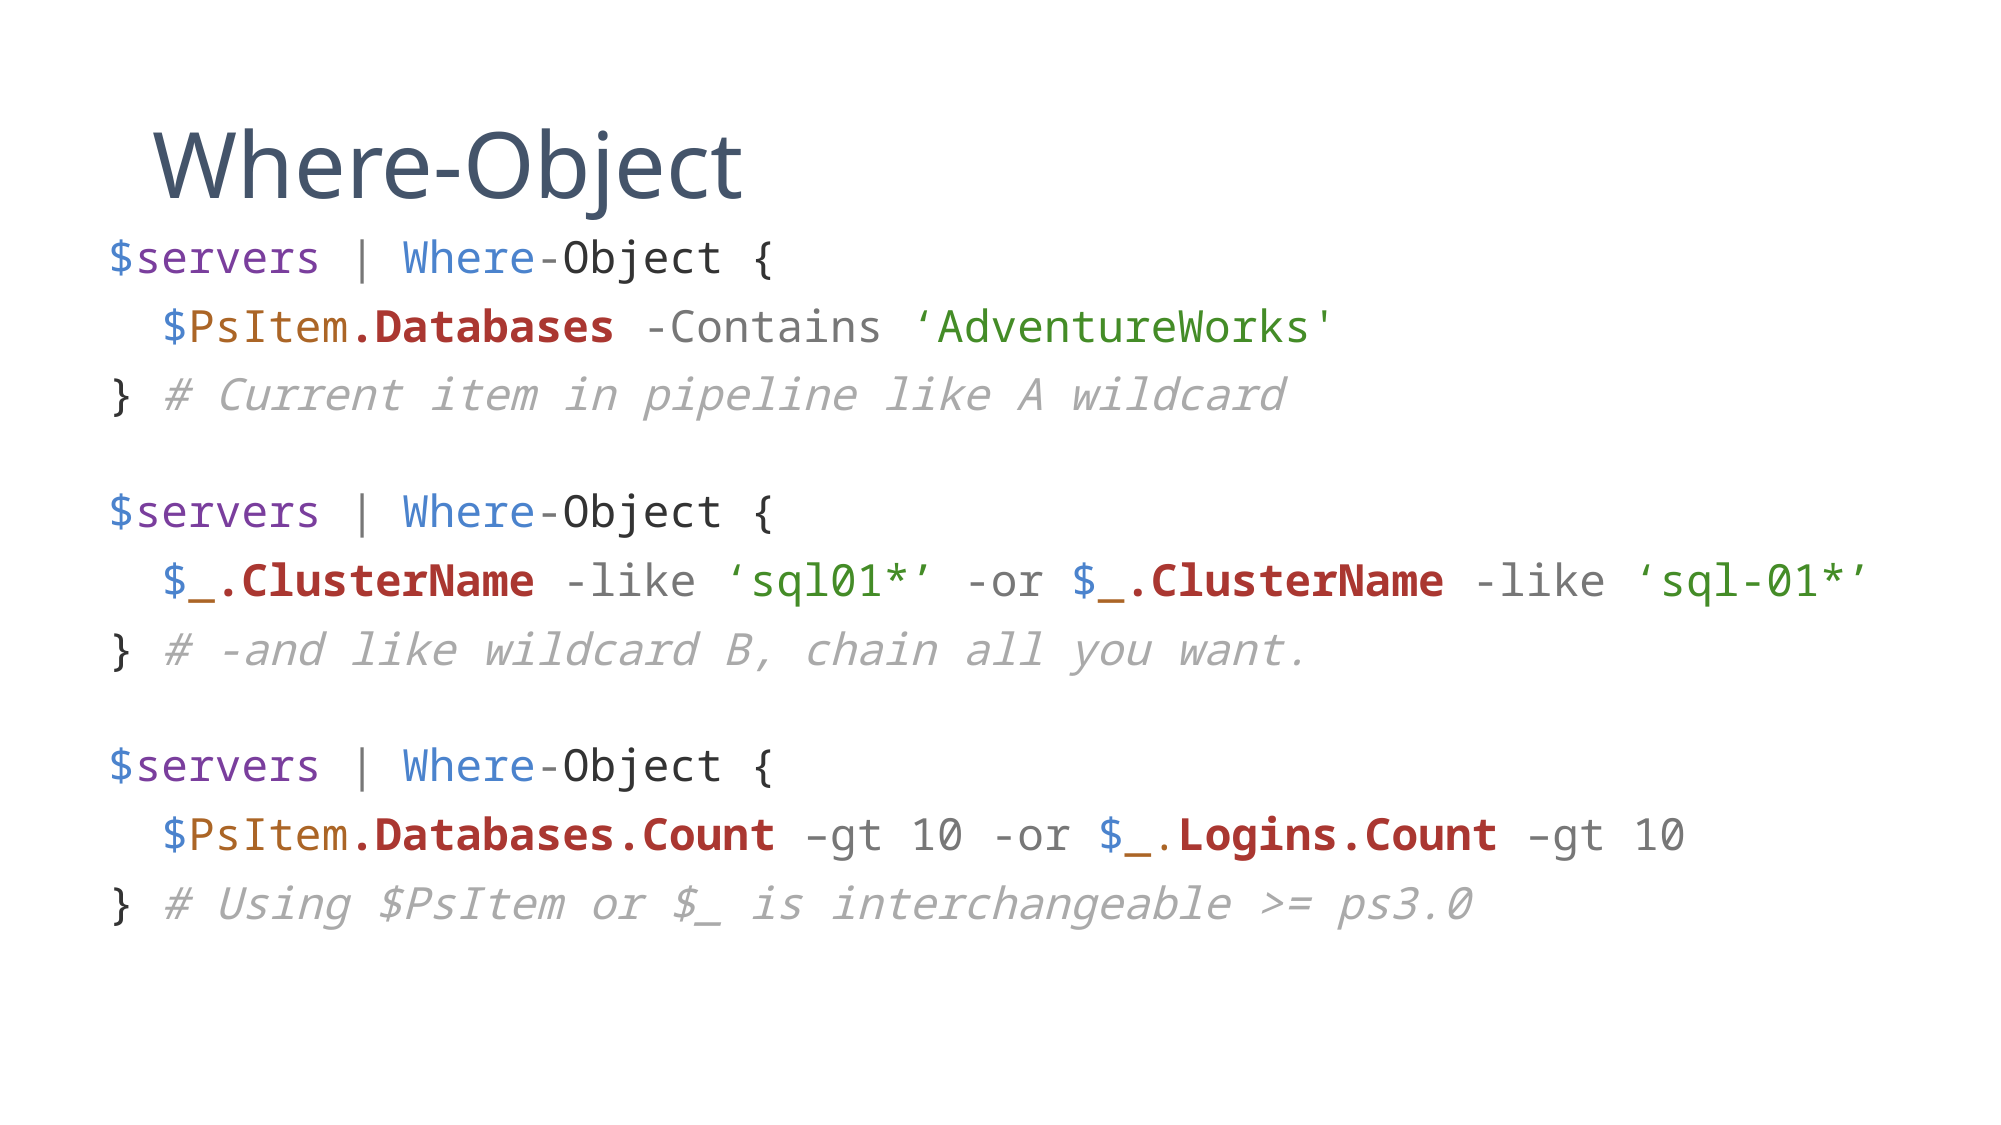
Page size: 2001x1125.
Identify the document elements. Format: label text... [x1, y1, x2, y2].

title Where-Object [137, 59, 1863, 227]
list $servers | Where-Object { $PsItem.Databases -Contains ‘AdventureWorks' } # Current item in pipeline like A wildcard $servers | Where-Object { $_.ClusterName -like ‘sql01*’ -or $_.ClusterName -like ‘sql-01*’ } # -and like wildcard B, chain all you want. $servers | Where-Object { $PsItem.Databases.Count –gt 10 -or $_.Logins.Count –gt 10 } # Using $PsItem or $_ is interchangeable >= ps3.0 [93, 227, 1900, 976]
